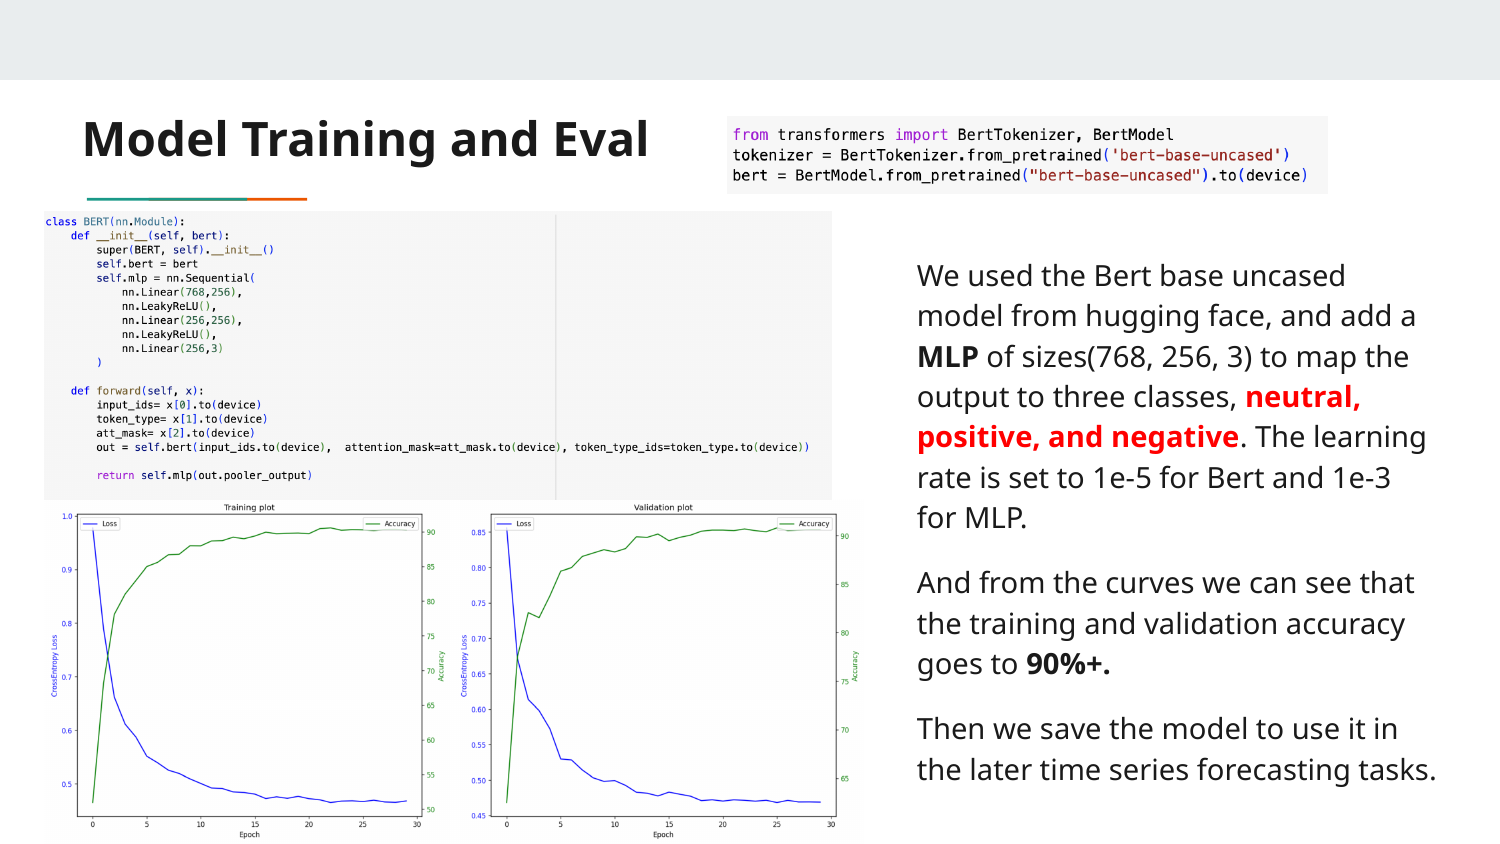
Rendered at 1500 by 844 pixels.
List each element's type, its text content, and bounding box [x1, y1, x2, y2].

picture [44, 210, 864, 844]
picture [726, 116, 1329, 194]
title Model Training and Eval [66, 93, 1328, 182]
list We used the Bert base uncased model from hugging face, and add a MLP of sizes(768, 256, 3) to map the output to three classes, neutral, positive, and negative. The learning rate is set to 1e-5 for Bert and 1e-3 for MLP. And from the curves we can see that the training and validation accuracy goes to 90%+. Then we save the model to use it in the later time series forecasting tasks. [901, 237, 1454, 824]
